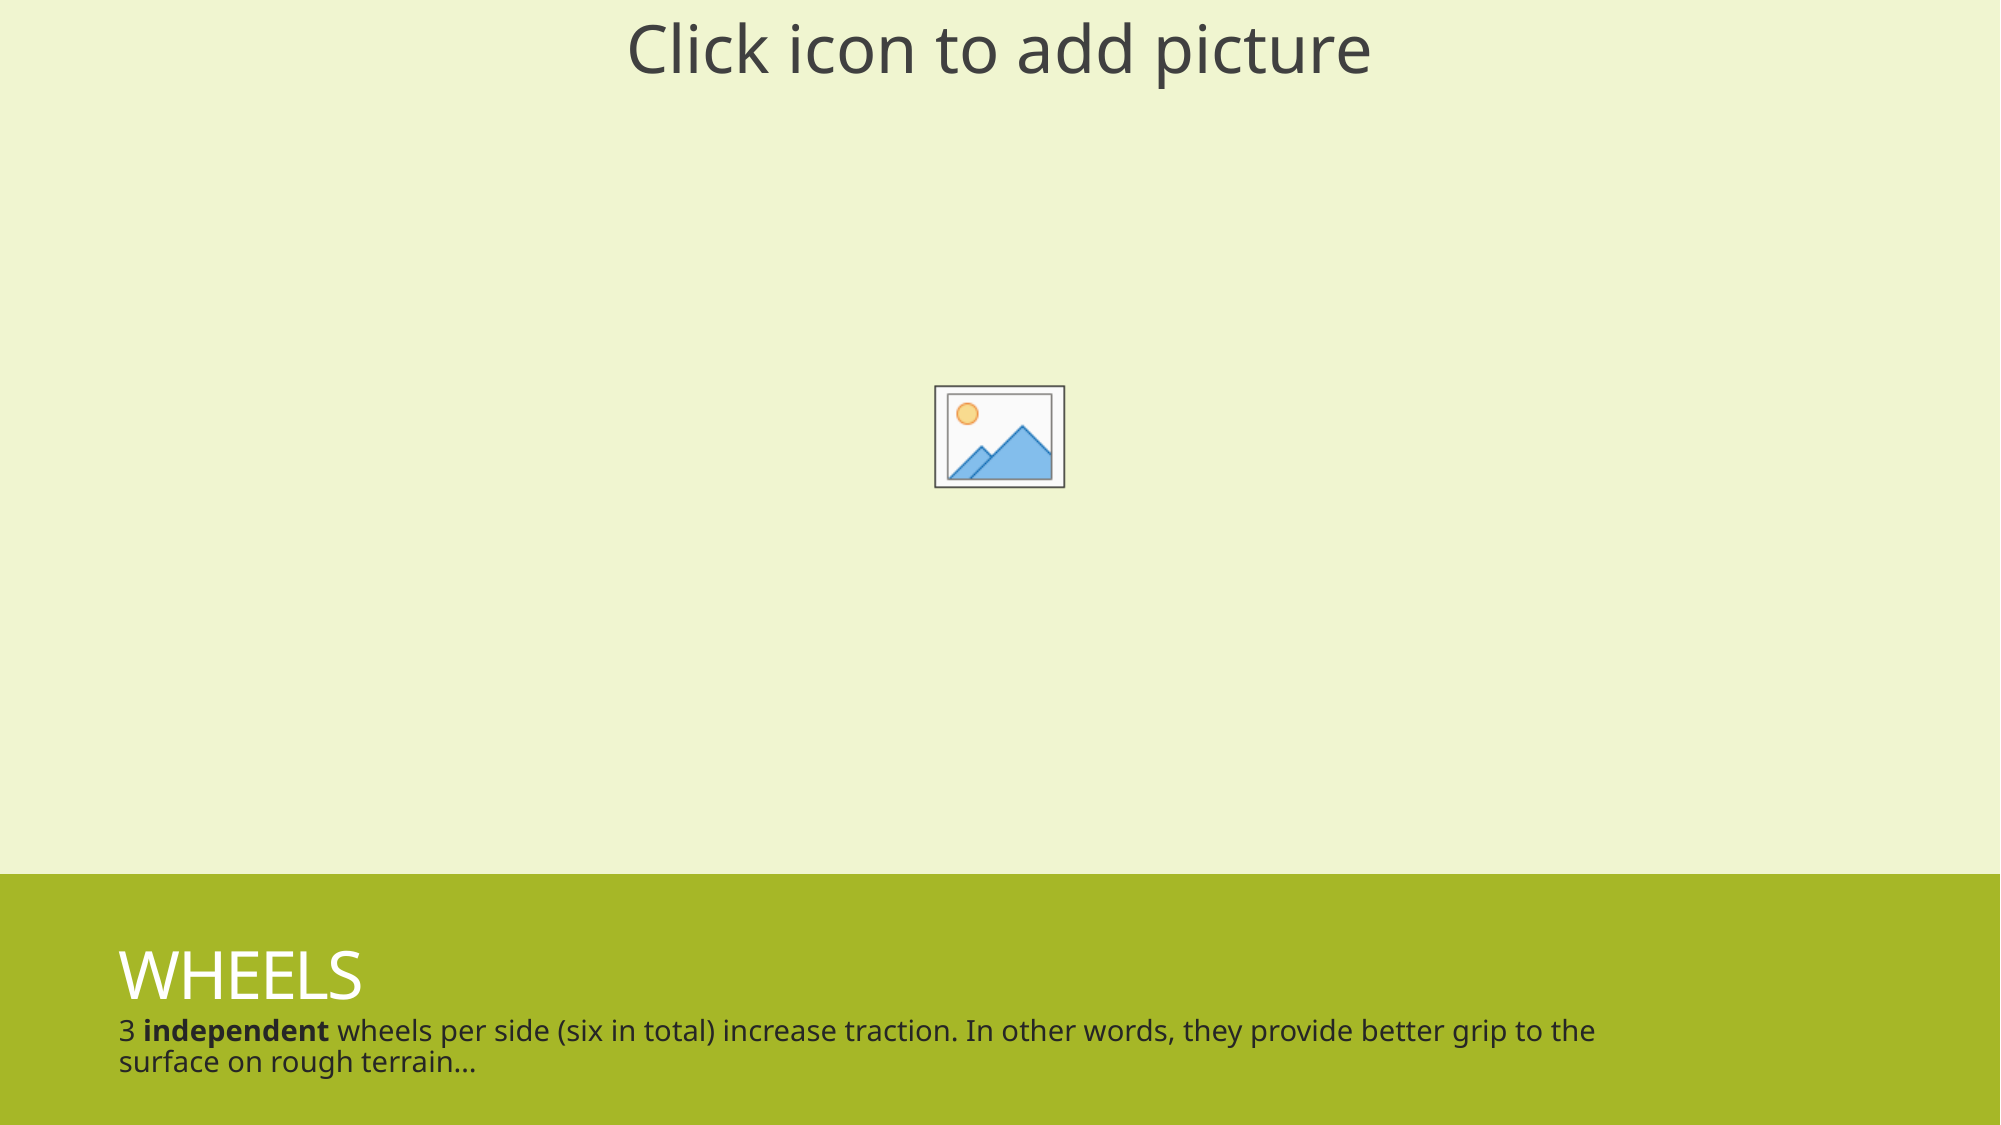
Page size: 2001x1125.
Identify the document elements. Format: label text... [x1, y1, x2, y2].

picture [0, 0, 2000, 875]
title WHEELS [103, 920, 1873, 1021]
list 3 independent wheels per side (six in total) increase traction. In other words, they provide better grip to the surface on rough terrain… [103, 1008, 1618, 1097]
